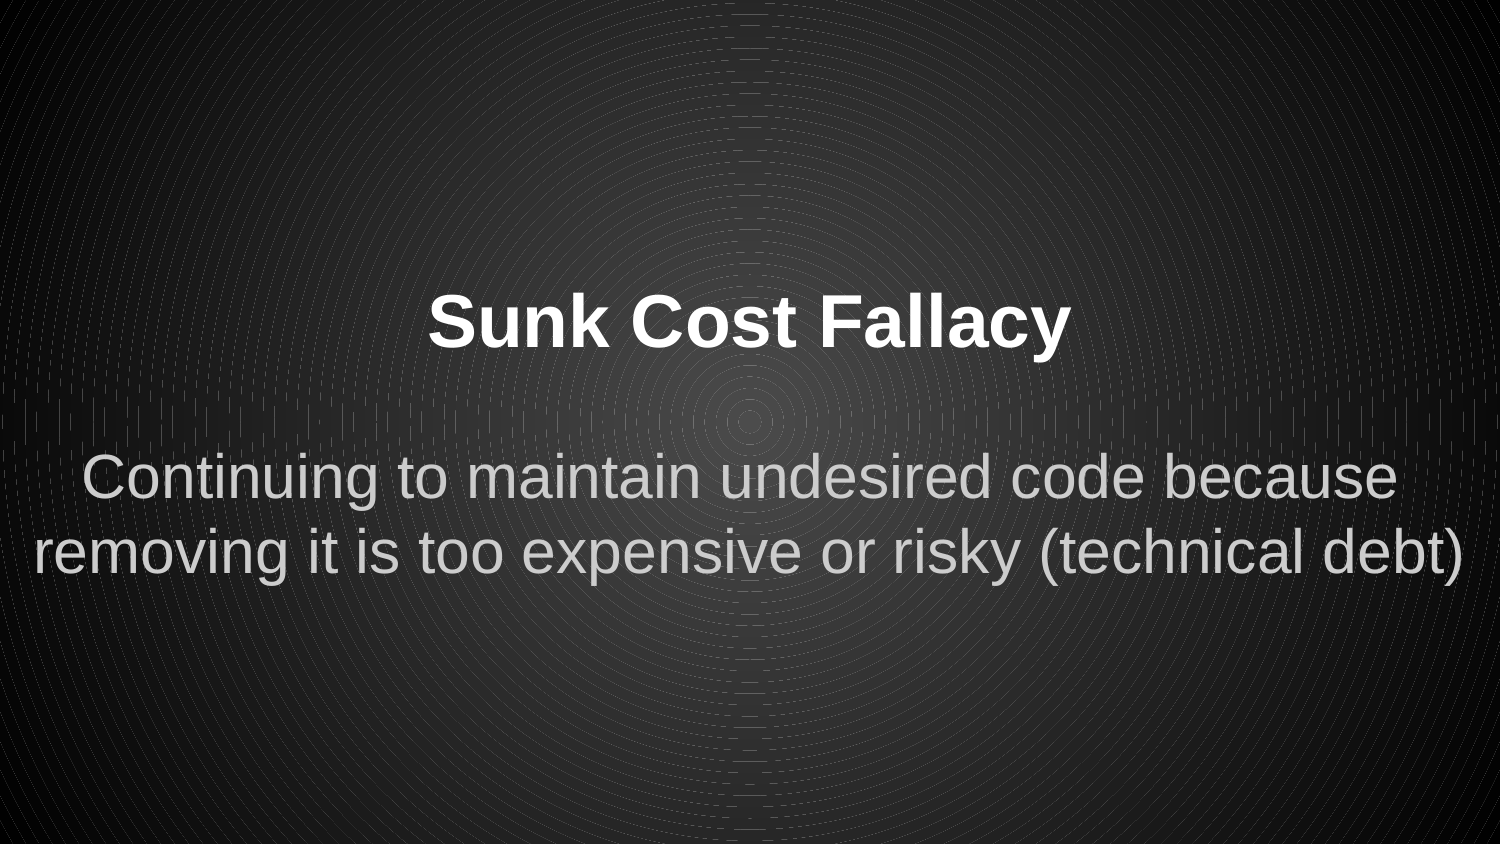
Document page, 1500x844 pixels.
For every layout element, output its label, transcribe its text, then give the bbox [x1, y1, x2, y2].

subtitle Continuing to maintain undesired code because removing it is too expensive or risky (technical debt) [0, 421, 1500, 595]
title Sunk Cost Fallacy [112, 248, 1388, 378]
